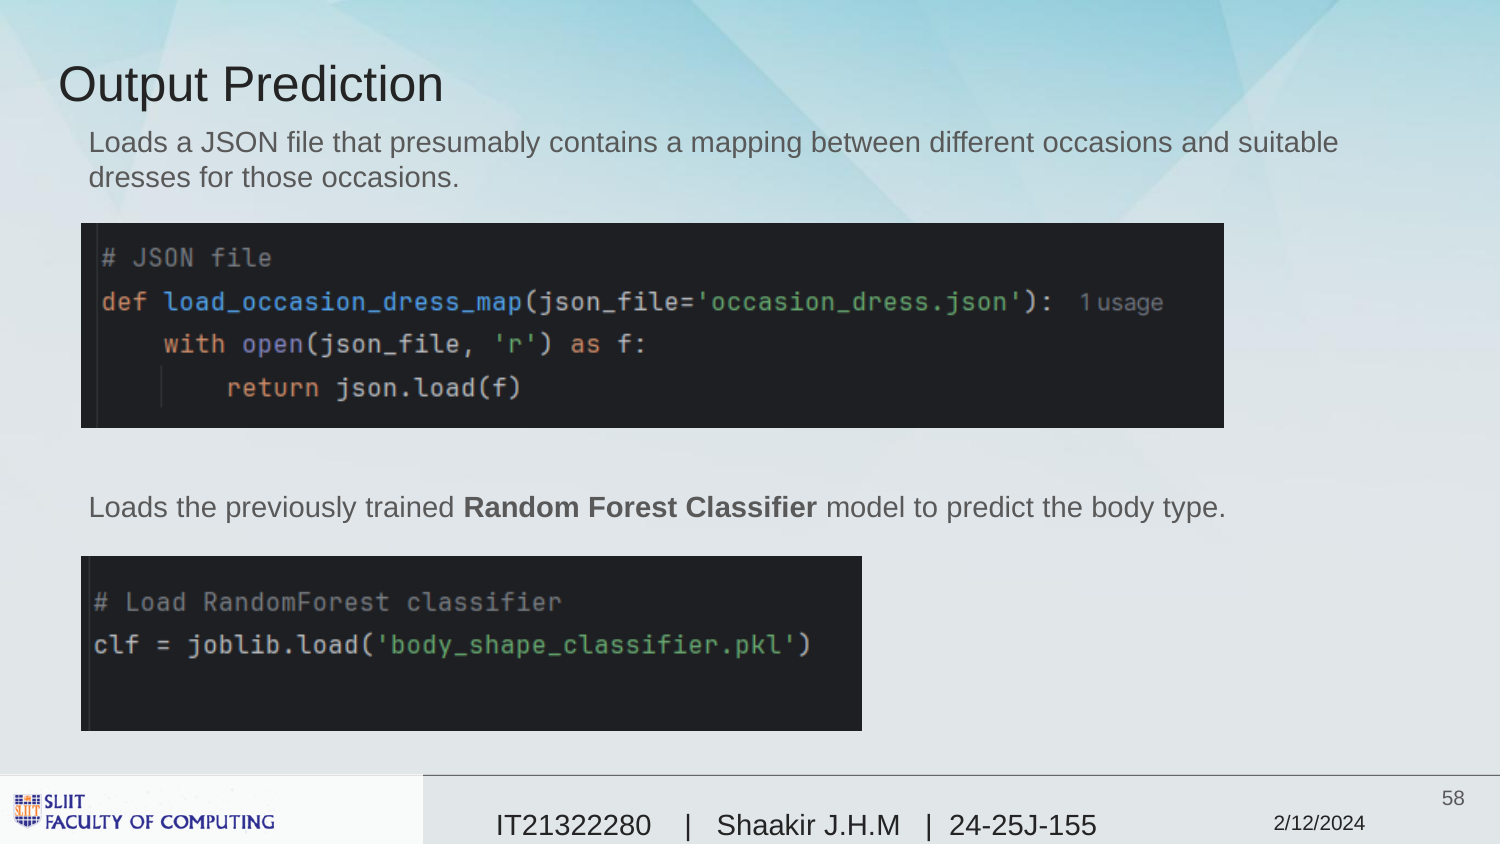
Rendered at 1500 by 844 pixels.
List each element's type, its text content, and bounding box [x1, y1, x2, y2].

text_box IT21322280 | Shaakir J.H.M | 24-25J-155 [427, 796, 1255, 842]
text_box Output Prediction [58, 33, 602, 112]
picture [0, 0, 1500, 844]
slide_number 58 [1389, 764, 1480, 830]
text_box 2/12/2024 [1254, 802, 1385, 835]
text_box Loads the previously trained Random Forest Classifier model to predict the body type. [73, 472, 1460, 538]
text_box Loads a JSON file that presumably contains a mapping between different occasions and suitable dresses for those occasions. [73, 108, 1460, 209]
